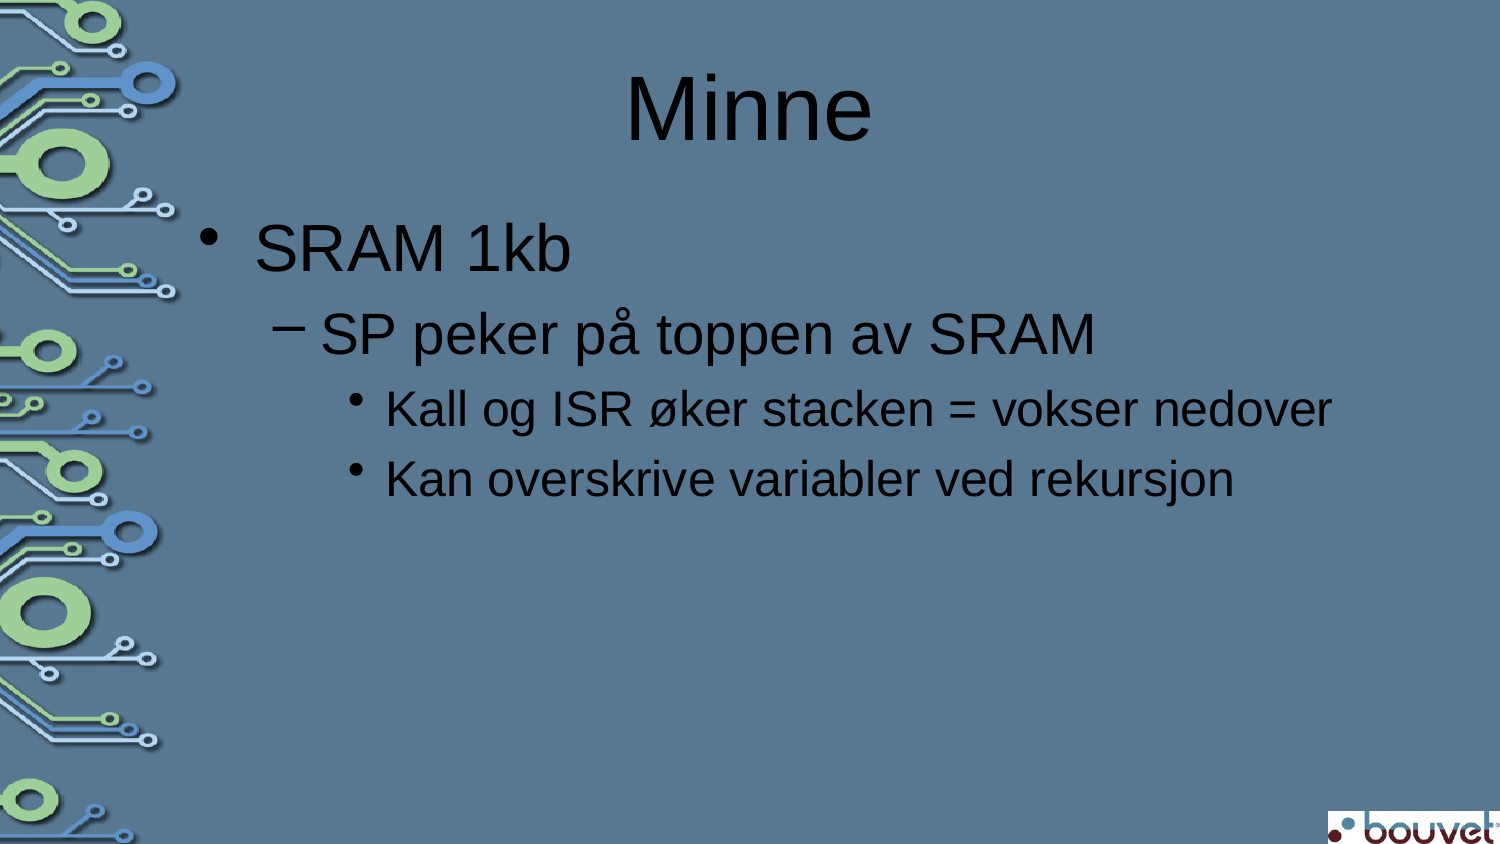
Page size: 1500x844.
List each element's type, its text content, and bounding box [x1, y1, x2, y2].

picture [0, 0, 1500, 844]
title Minne [75, 33, 1425, 175]
list SRAM 1kb SP peker på toppen av SRAM Kall og ISR øker stacken = vokser nedover Kan overskrive variabler ved rekursjon [183, 196, 1425, 754]
